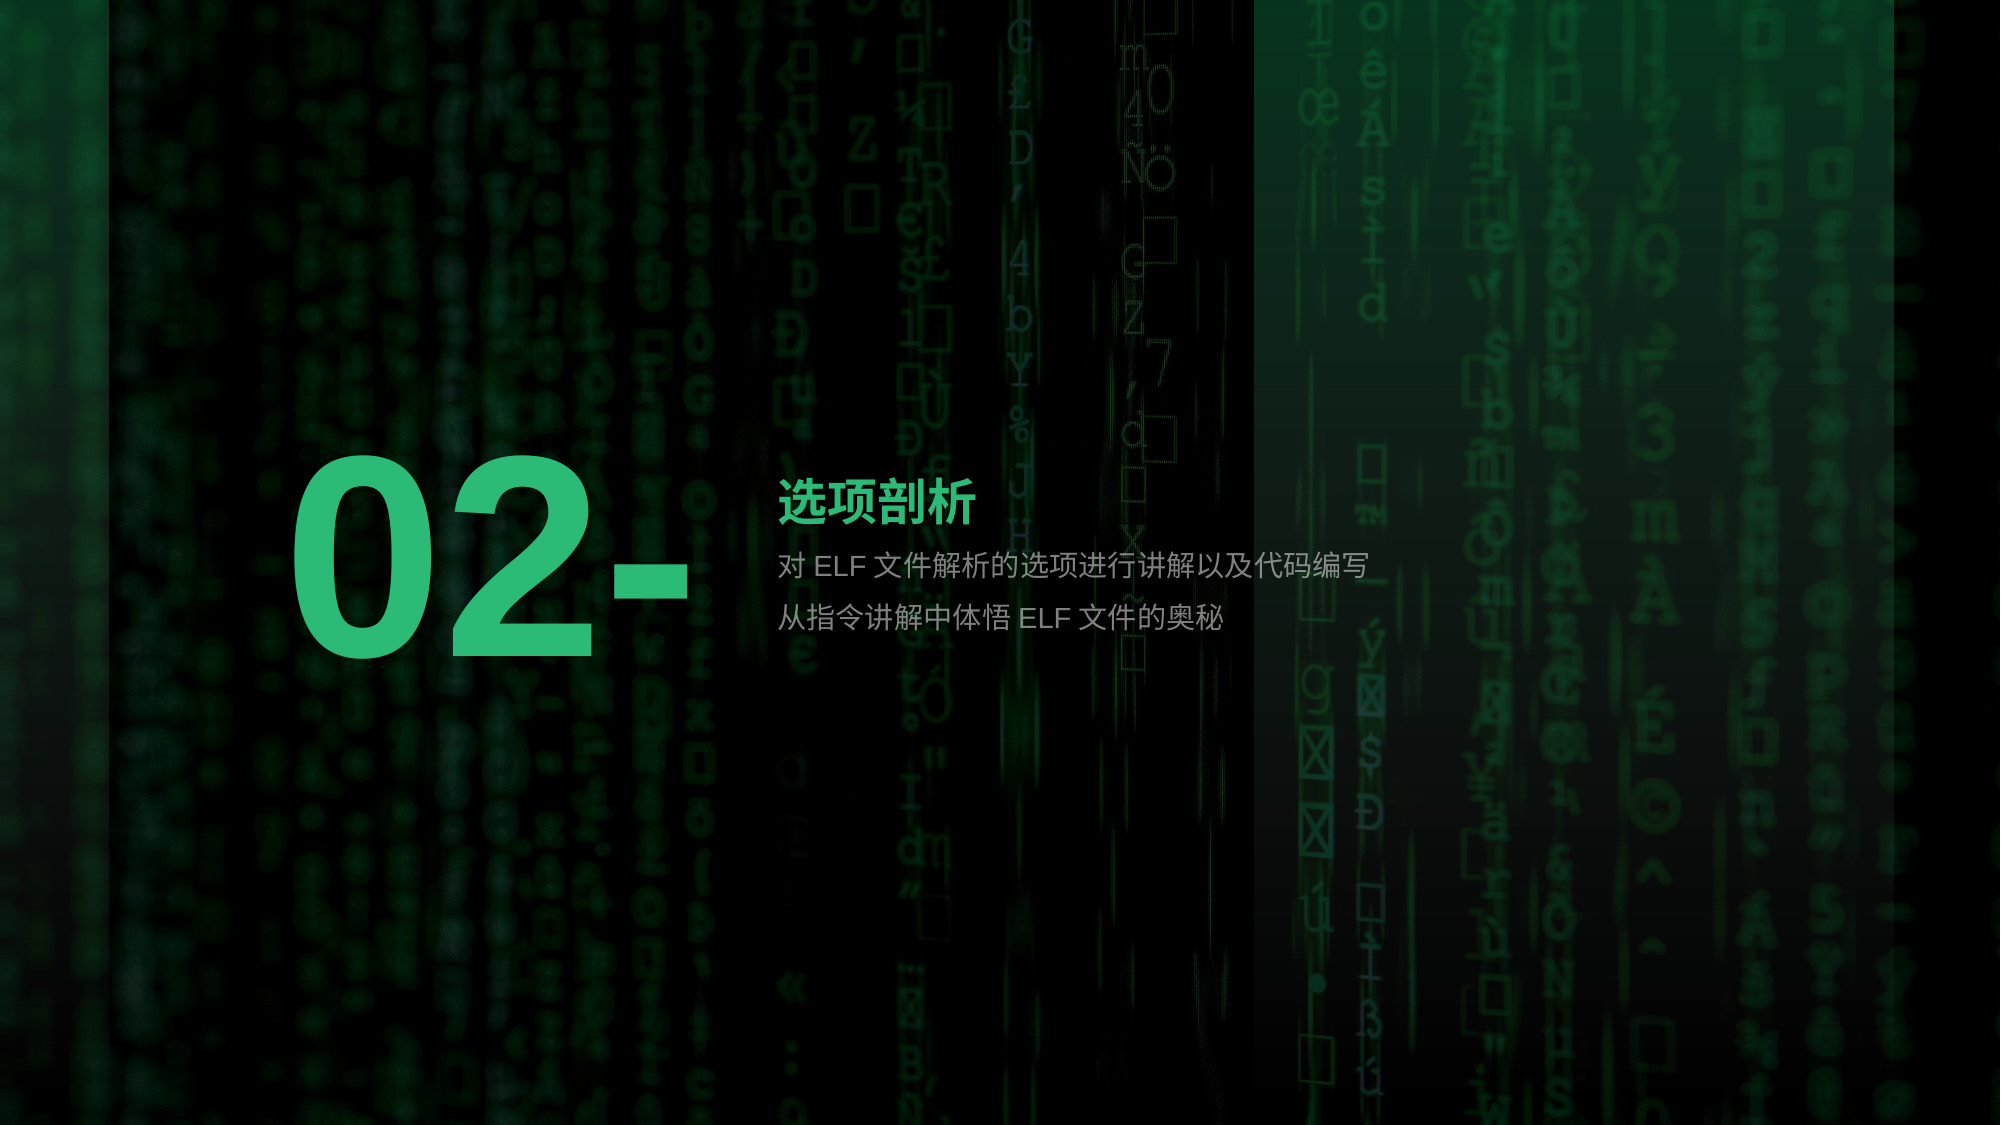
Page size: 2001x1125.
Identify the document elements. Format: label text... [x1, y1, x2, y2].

list 对ELF文件解析的选项进行讲解以及代码编写 从指令讲解中体悟ELF文件的奥秘 [762, 543, 1535, 644]
picture [0, 0, 2000, 1125]
text_box 02- [268, 361, 715, 722]
title 选项剖析 [762, 469, 1535, 539]
